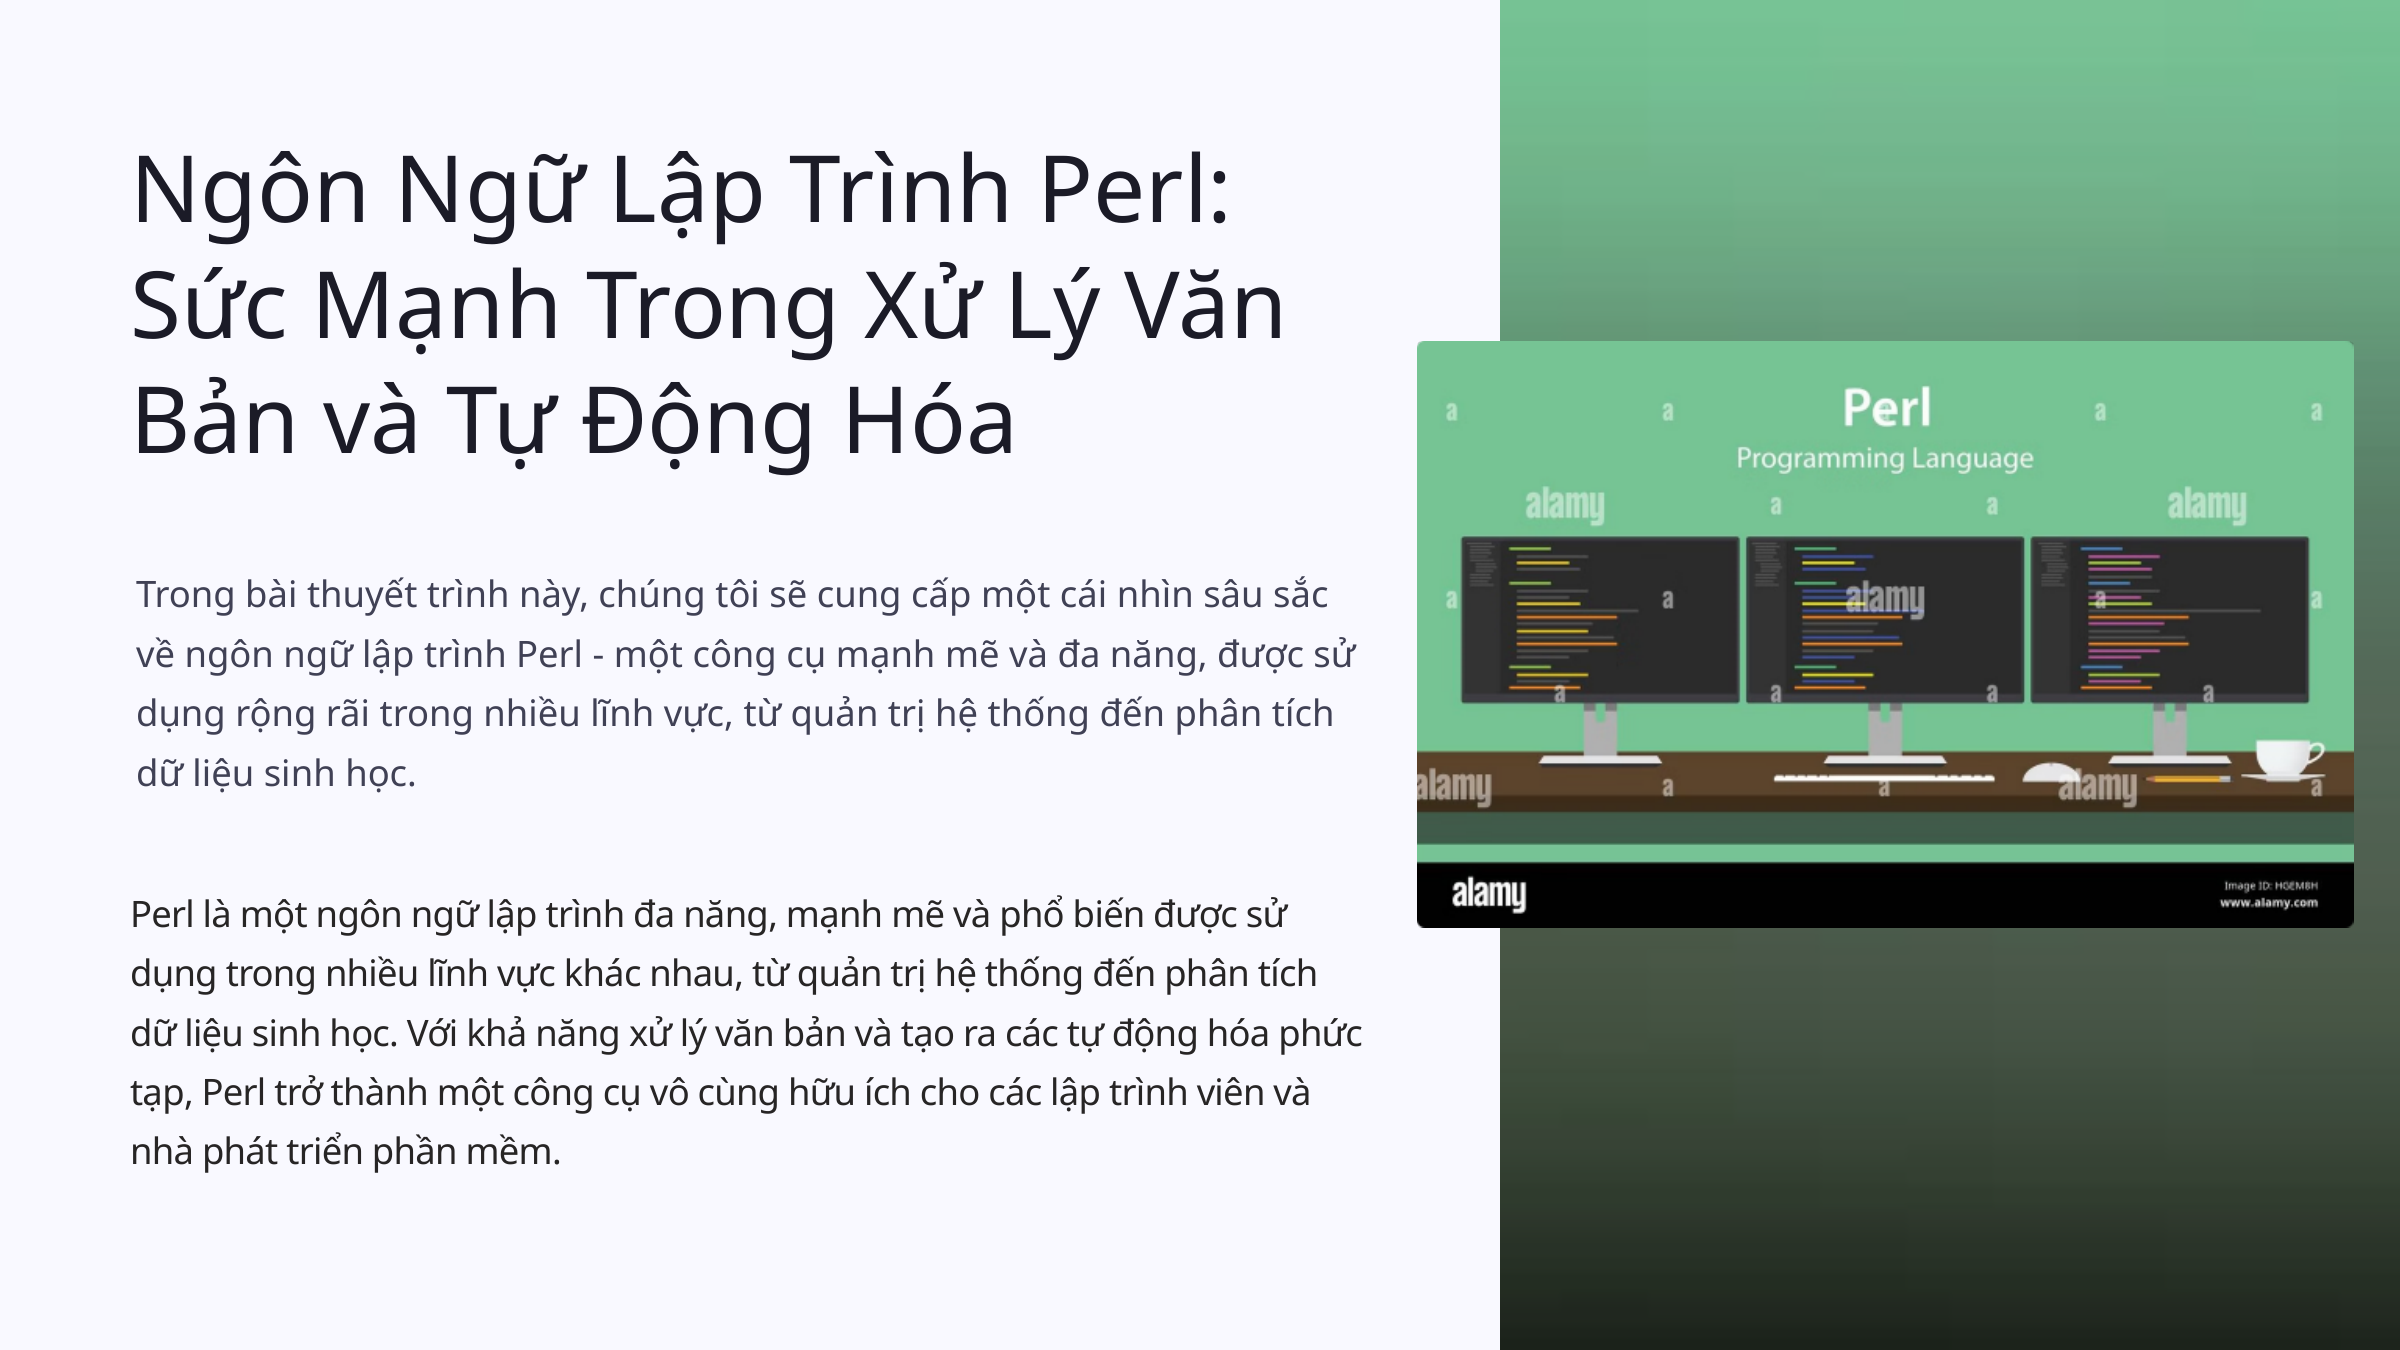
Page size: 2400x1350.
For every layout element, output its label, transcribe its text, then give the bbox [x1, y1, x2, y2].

picture [1417, 0, 2400, 1350]
text_box Perl là một ngôn ngữ lập trình đa năng, mạnh mẽ và phổ biến được sử dụng trong nhiều lĩnh vực khác nhau, từ quản trị hệ thống đến phân tích dữ liệu sinh học. Với khả năng xử lý văn bản và tạo ra các tự động hóa phức tạp, Perl trở thành một công cụ vô cùng hữu ích cho các lập trình viên và nhà phát triển phần mềm. [130, 875, 1370, 1254]
text_box Trong bài thuyết trình này, chúng tôi sẽ cung cấp một cái nhìn sâu sắc về ngôn ngữ lập trình Perl - một công cụ mạnh mẽ và đa năng, được sử dụng rộng rãi trong nhiều lĩnh vực, từ quản trị hệ thống đến phân tích dữ liệu sinh học. [136, 555, 1376, 794]
text_box Ngôn Ngữ Lập Trình Perl: Sức Mạnh Trong Xử Lý Văn Bản và Tự Động Hóa [130, 125, 1370, 475]
